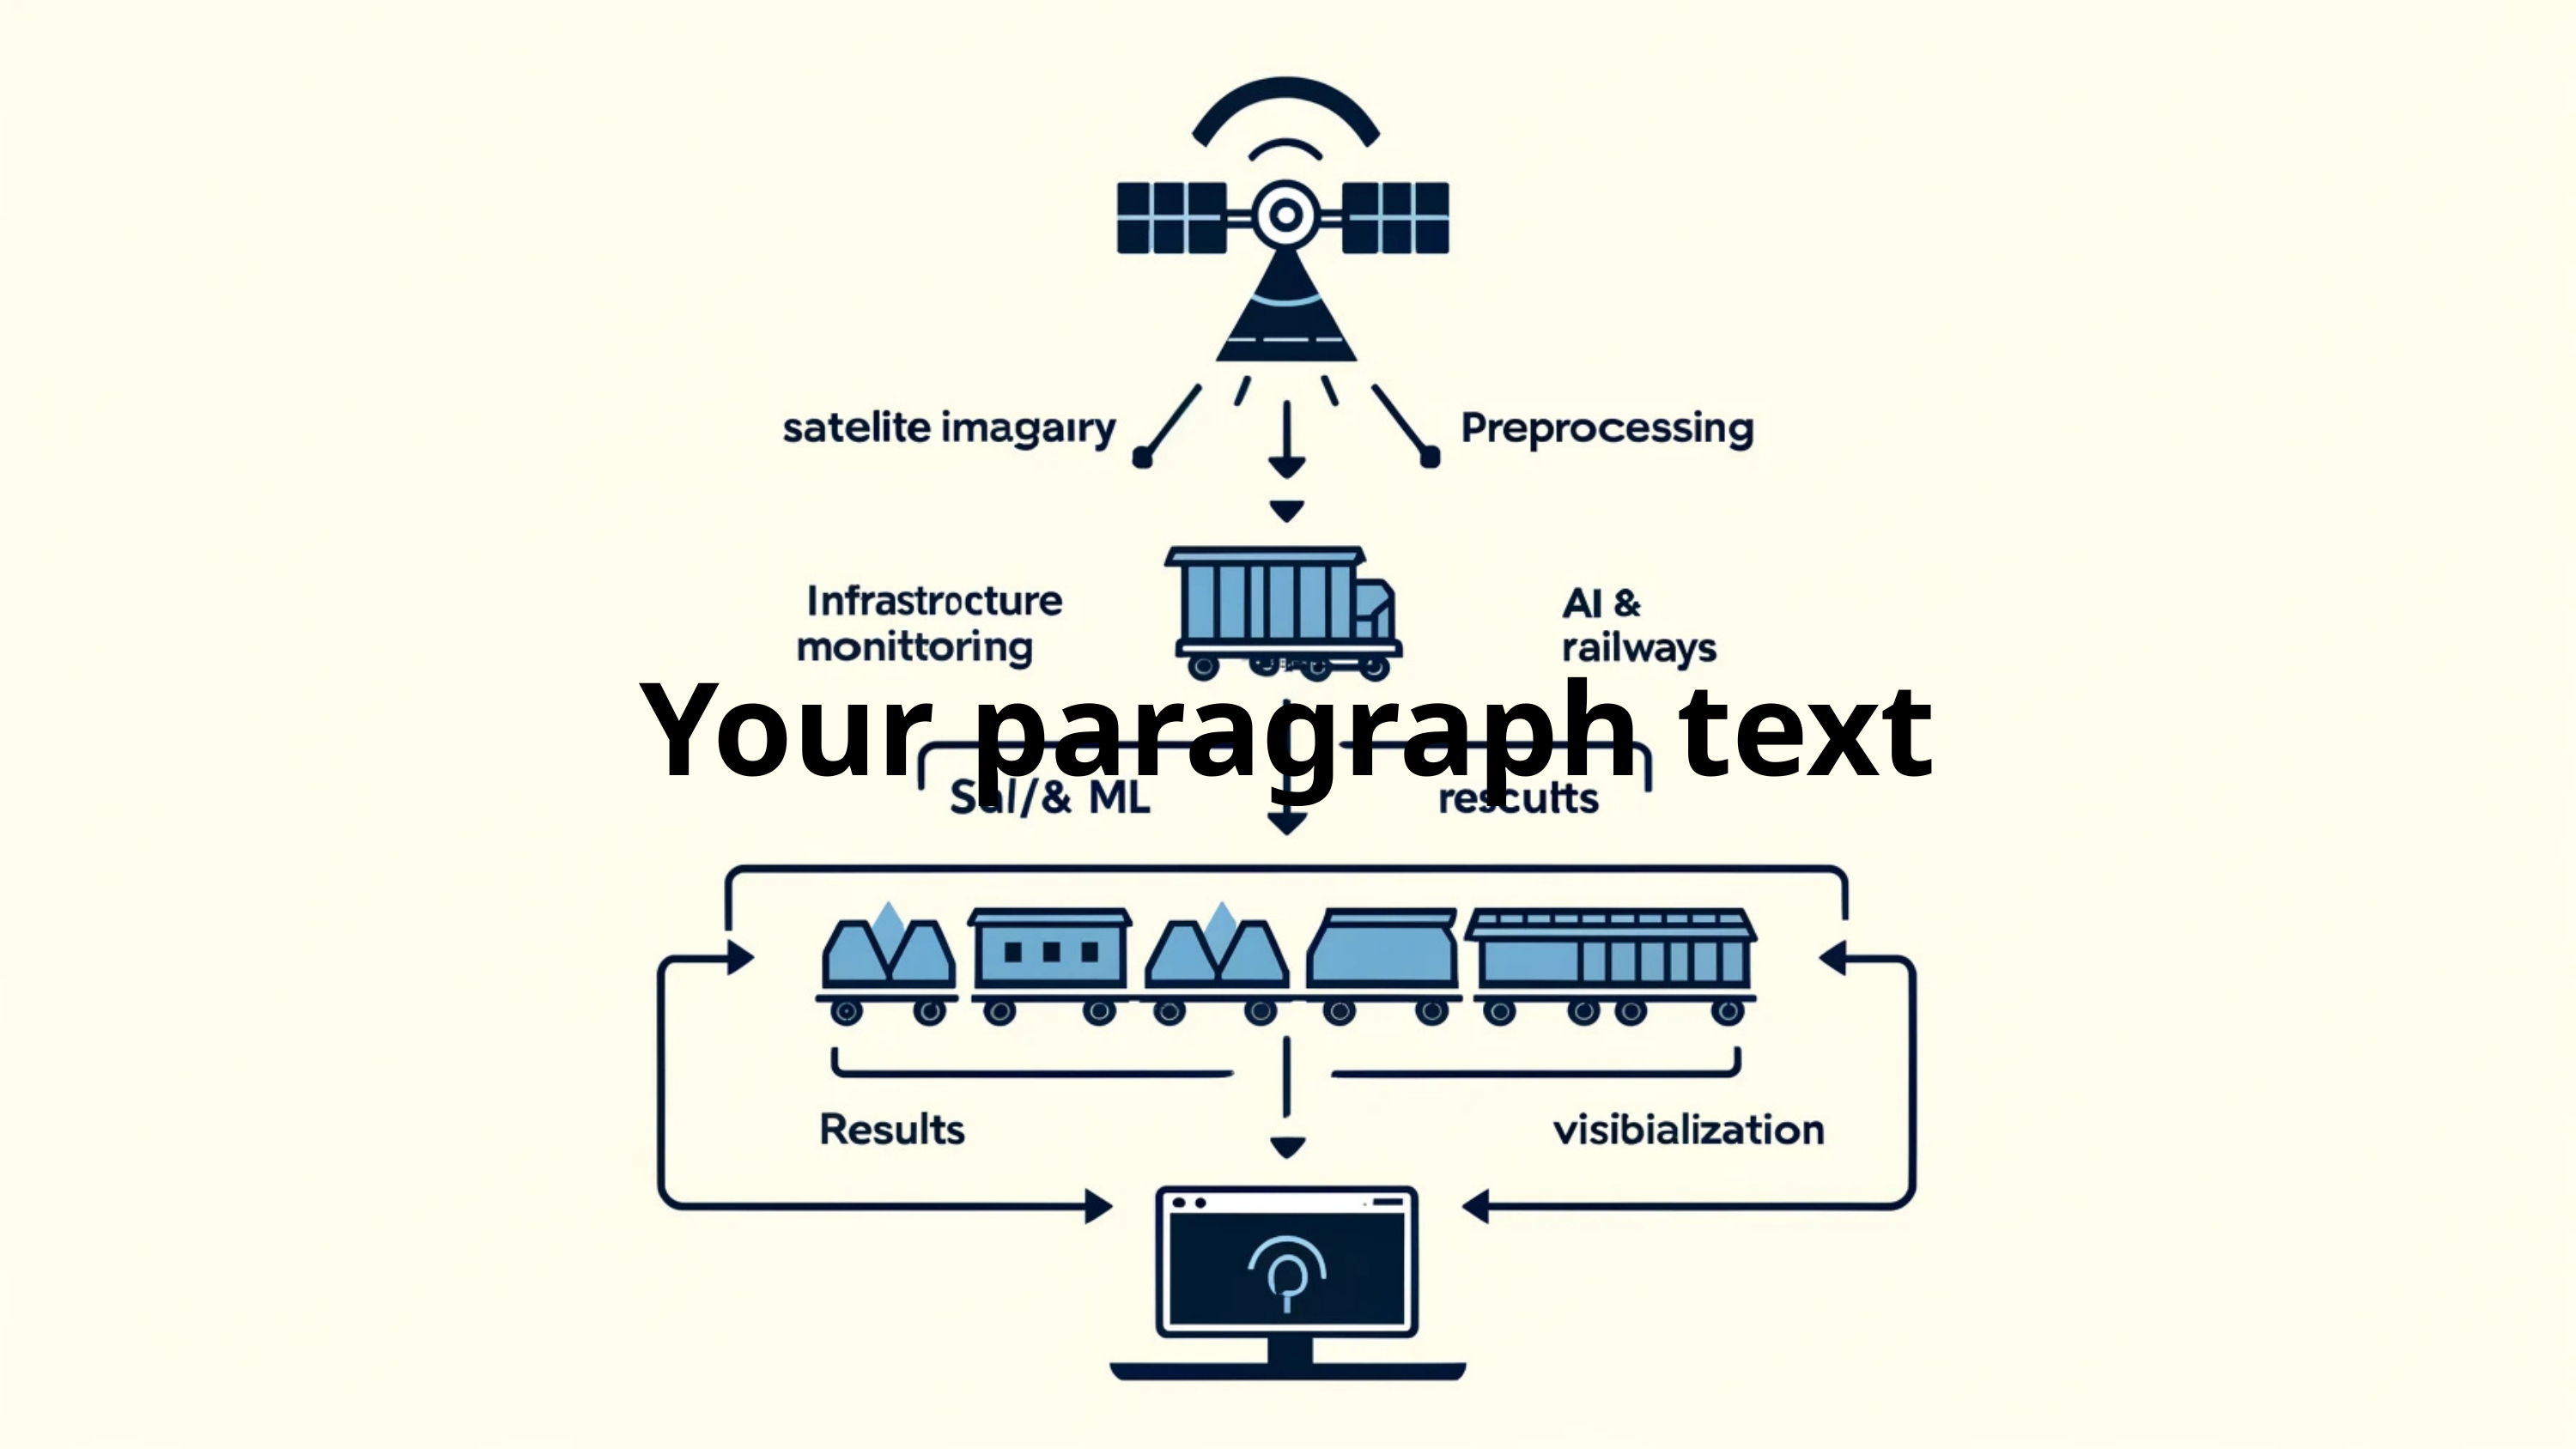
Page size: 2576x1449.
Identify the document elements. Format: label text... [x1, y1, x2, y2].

text_box [0, 0, 2576, 1449]
text_box Your paragraph text [632, 655, 1944, 802]
